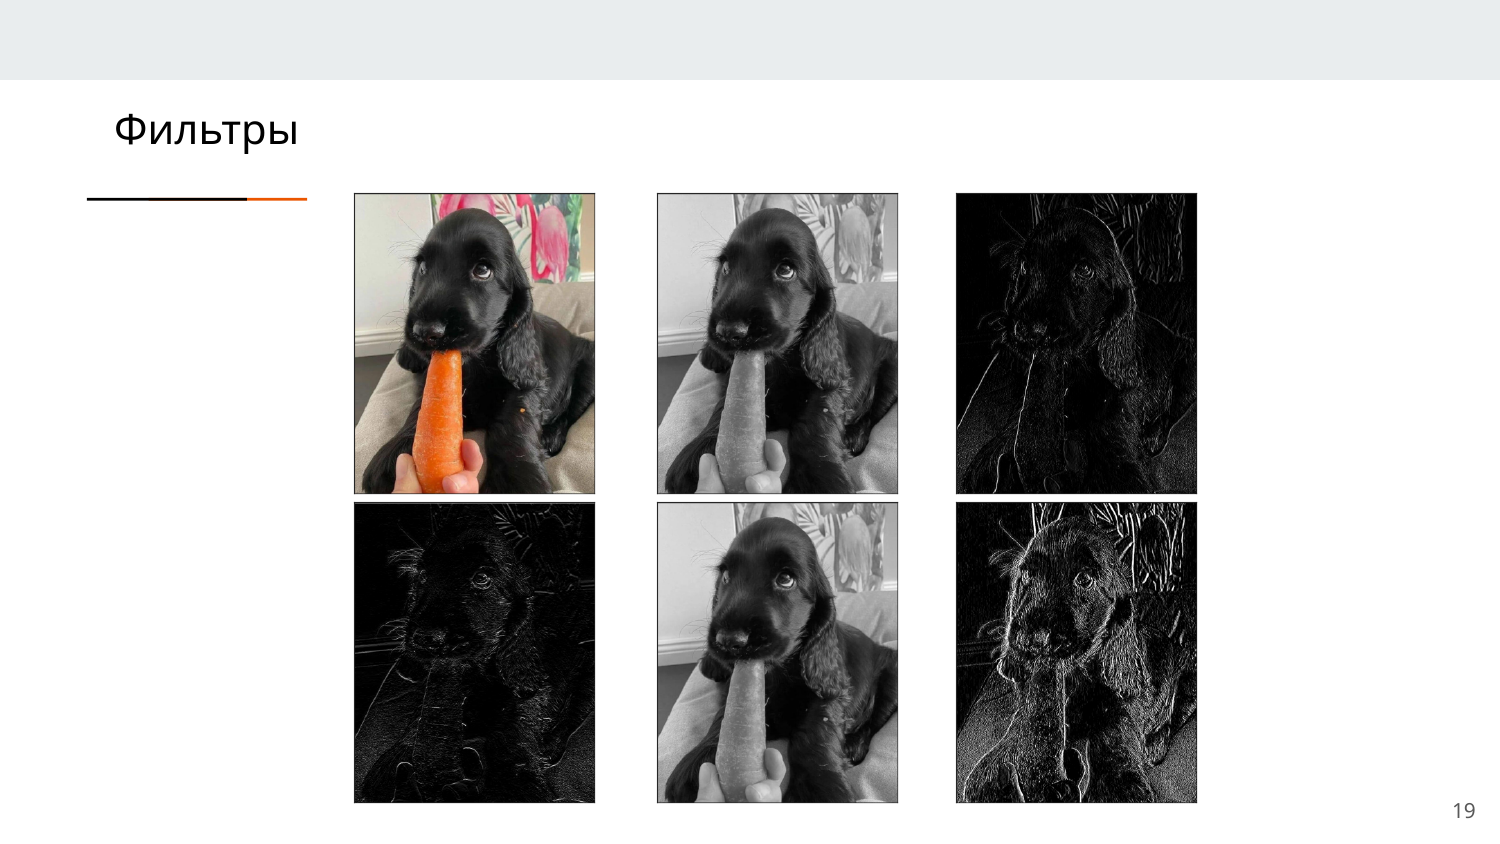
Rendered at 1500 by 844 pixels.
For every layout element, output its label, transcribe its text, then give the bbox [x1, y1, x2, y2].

picture [652, 188, 902, 808]
title Фильтры [114, 87, 1500, 176]
slide_number <number> [1400, 779, 1491, 844]
picture [349, 188, 599, 808]
picture [951, 188, 1201, 808]
